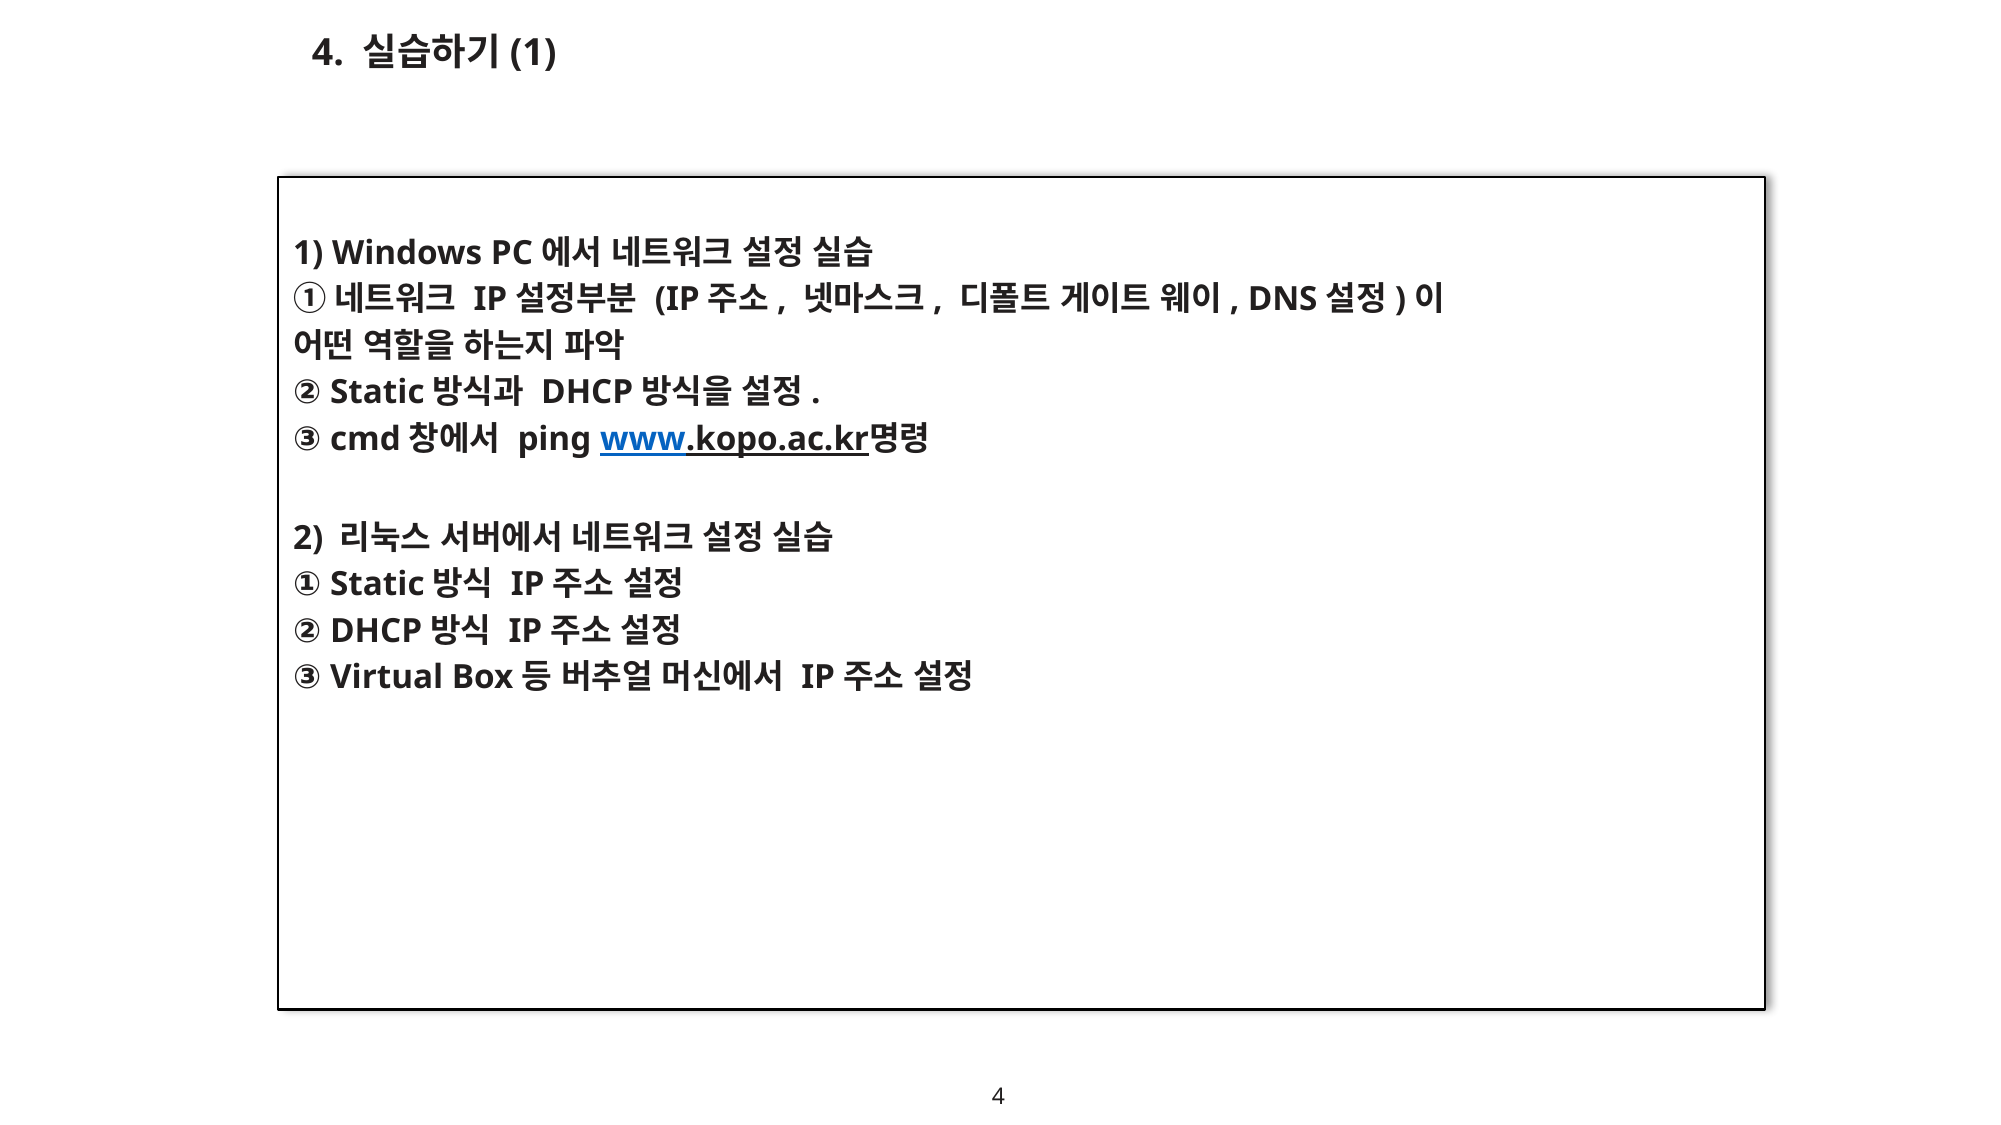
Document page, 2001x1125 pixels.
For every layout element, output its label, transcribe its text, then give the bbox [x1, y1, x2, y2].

text_box 4 [952, 1072, 1045, 1123]
text_box 4. 실습하기(1) [297, 20, 1131, 93]
text_box 1) Windows PC에서 네트워크 설정 실습 ①네트워크 IP설정부분 (IP주소, 넷마스크, 디폴트 게이트 웨이, DNS설정)이 어떤 역할을 하는지 파악 ② Static방식과 DHCP방식을 설정. ③ cmd창에서 ping www.kopo.ac.kr명령 2) 리눅스 서버에서 네트워크 설정 실습 ① Static방식 IP주소 설정 ② DHCP방식 IP주소 설정 ③ Virtual Box등 버추얼 머신에서 IP주소 설정 [278, 176, 1765, 1010]
